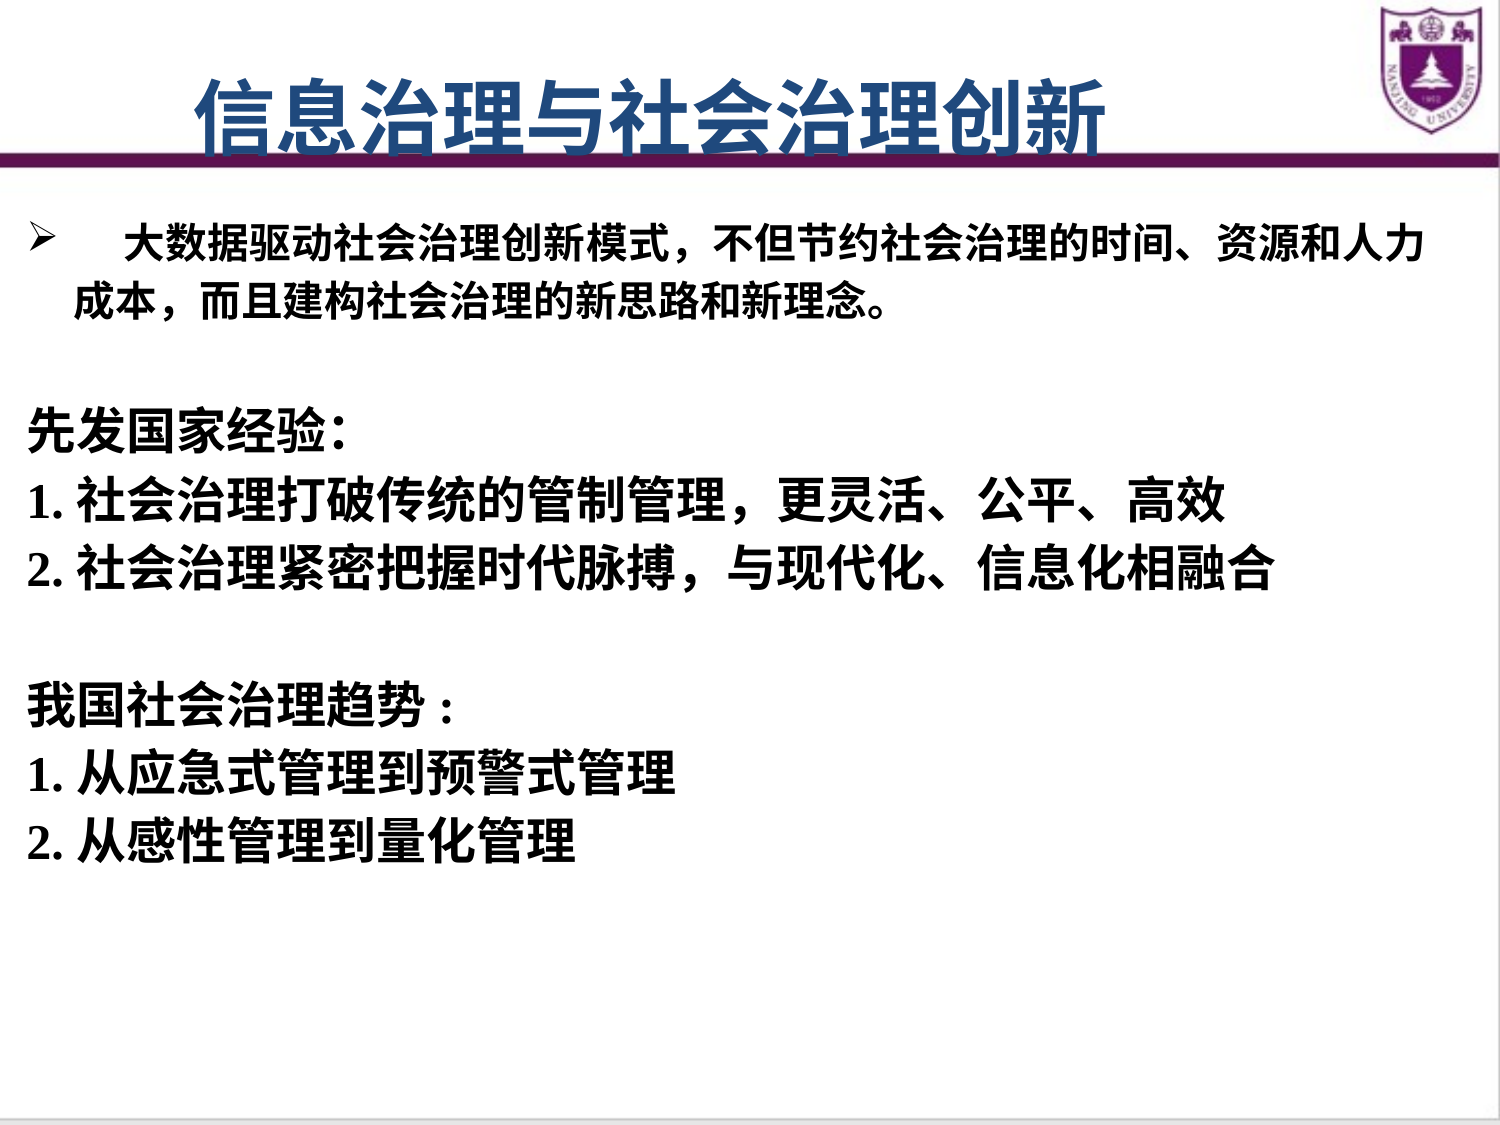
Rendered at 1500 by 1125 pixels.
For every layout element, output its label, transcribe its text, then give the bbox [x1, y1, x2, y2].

picture [0, 0, 1500, 1125]
text_box 大数据驱动社会治理创新模式，不但节约社会治理的时间、资源和人力成本，而且建构社会治理的新思路和新理念。 先发国家经验： 1.社会治理打破传统的管制管理，更灵活、公平、高效 2.社会治理紧密把握时代脉搏，与现代化、信息化相融合 我国社会治理趋势: 1.从应急式管理到预警式管理 2.从感性管理到量化管理 [11, 200, 1442, 1125]
text_box 信息治理与社会治理创新 [177, 58, 1243, 174]
